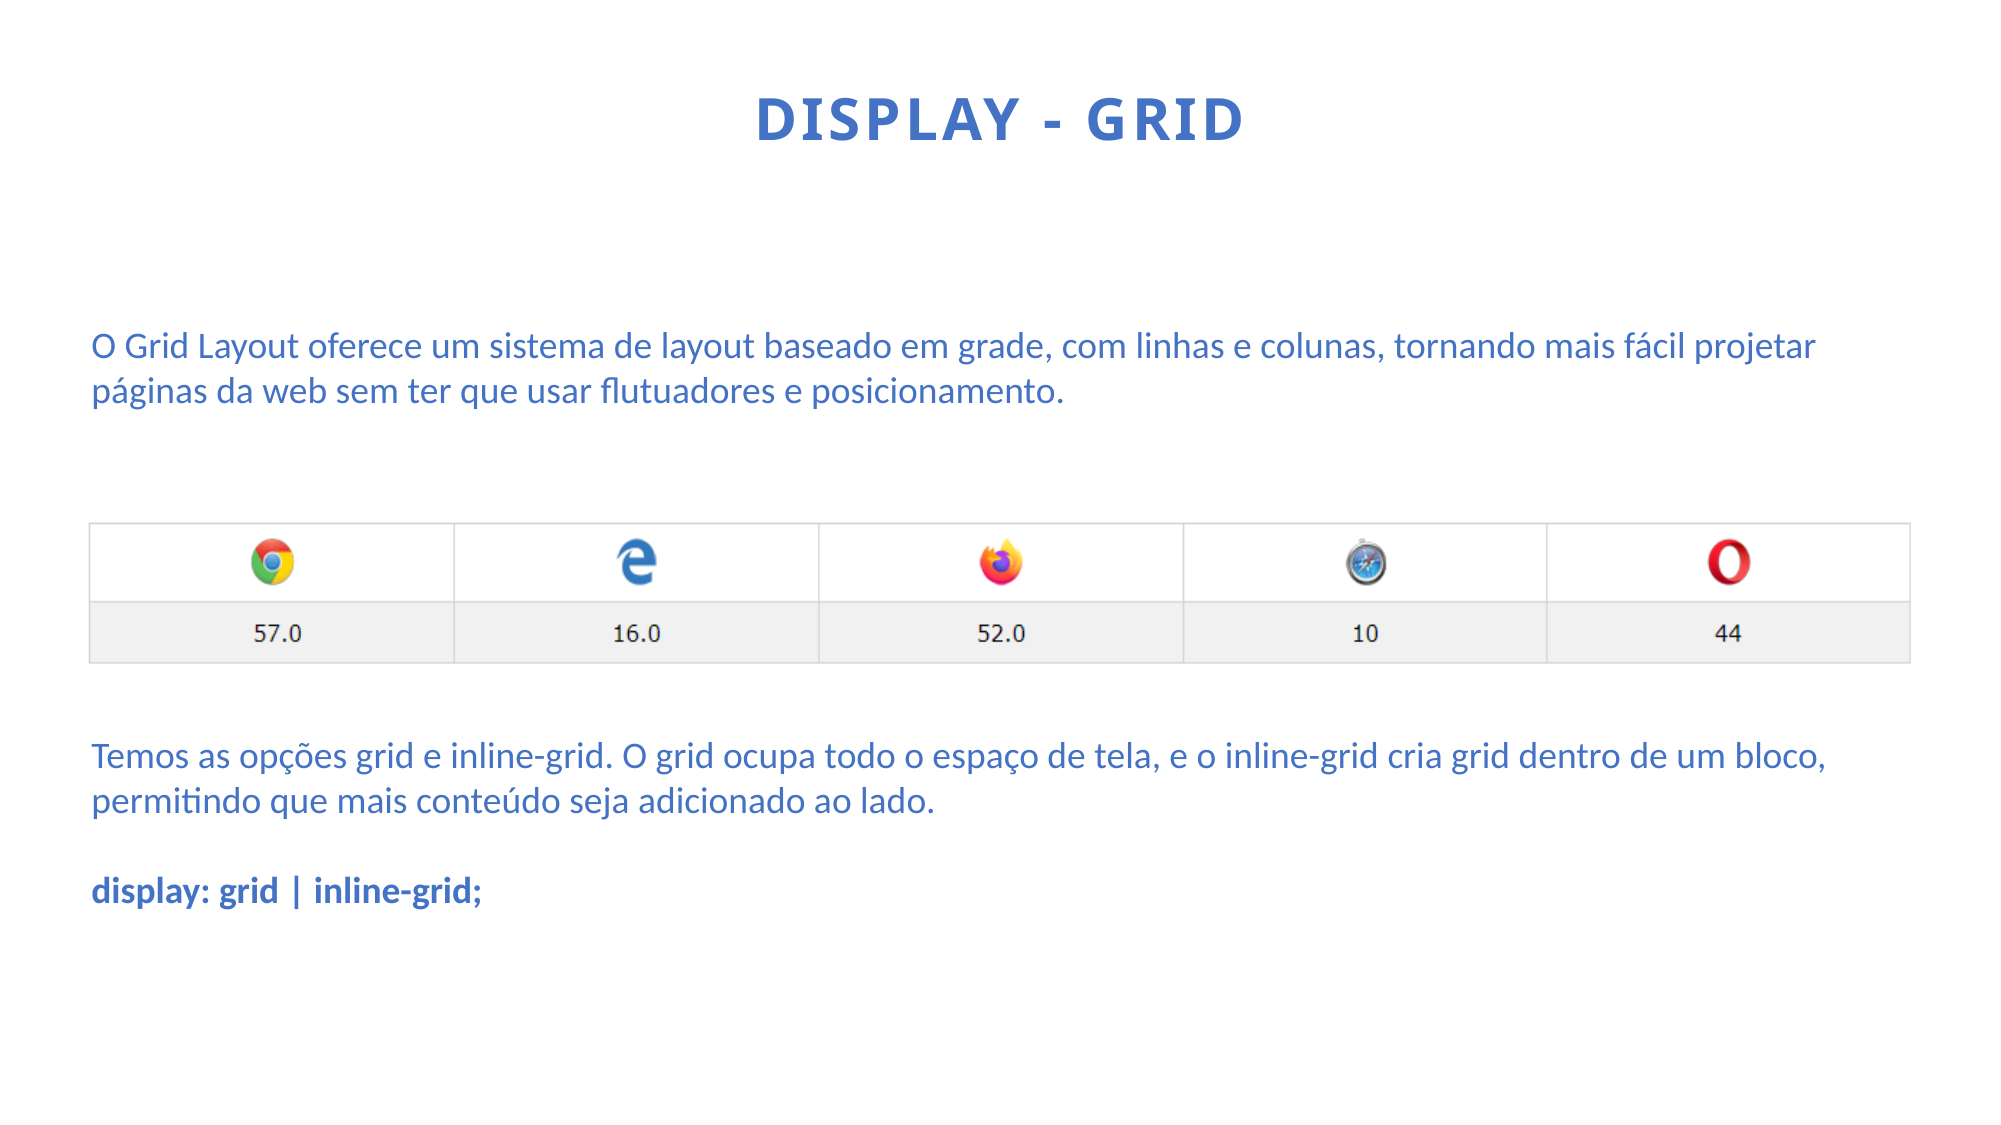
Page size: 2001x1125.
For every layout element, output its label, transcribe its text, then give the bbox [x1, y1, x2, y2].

picture [76, 512, 1924, 675]
text_box Display - GRID [76, 23, 1924, 219]
text_box Temos as opções grid e inline-grid. O grid ocupa todo o espaço de tela, e o inline-grid cria grid dentro de um bloco, permitindo que mais conteúdo seja adicionado ao lado. display: grid | inline-grid; [76, 710, 1924, 933]
text_box O Grid Layout oferece um sistema de layout baseado em grade, com linhas e colunas, tornando mais fácil projetar páginas da web sem ter que usar flutuadores e posicionamento. [76, 254, 1924, 477]
